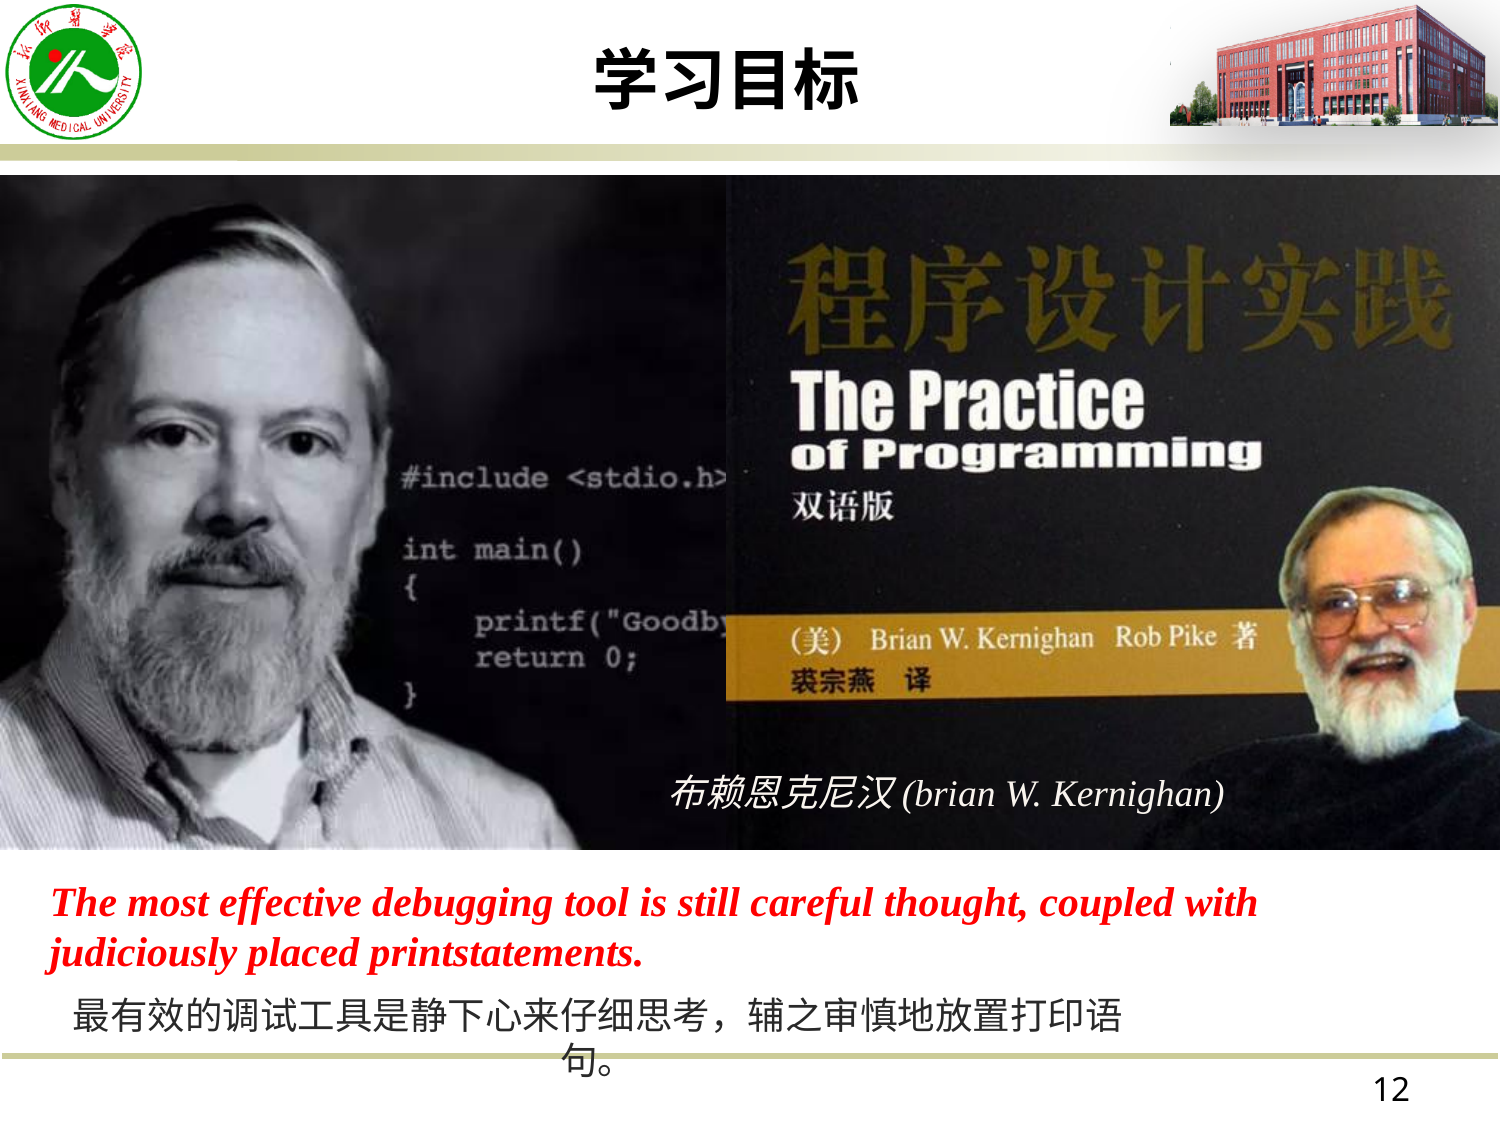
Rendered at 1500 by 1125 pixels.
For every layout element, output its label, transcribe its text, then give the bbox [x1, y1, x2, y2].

picture [5, 4, 142, 140]
text_box 最有效的调试工具是静下心来仔细思考，辅之审慎地放置打印语句。 [23, 984, 1172, 1090]
picture [1170, 4, 1498, 126]
picture [2, 1053, 23, 1059]
picture [1172, 1053, 1498, 1059]
title 学习目标 [277, 30, 1176, 126]
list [0, 175, 725, 850]
slide_number 12 [1271, 1060, 1426, 1121]
text_box The most effective debugging tool is still careful thought, coupled with judiciously placed printstatements. [35, 867, 1489, 982]
picture [726, 175, 1500, 850]
